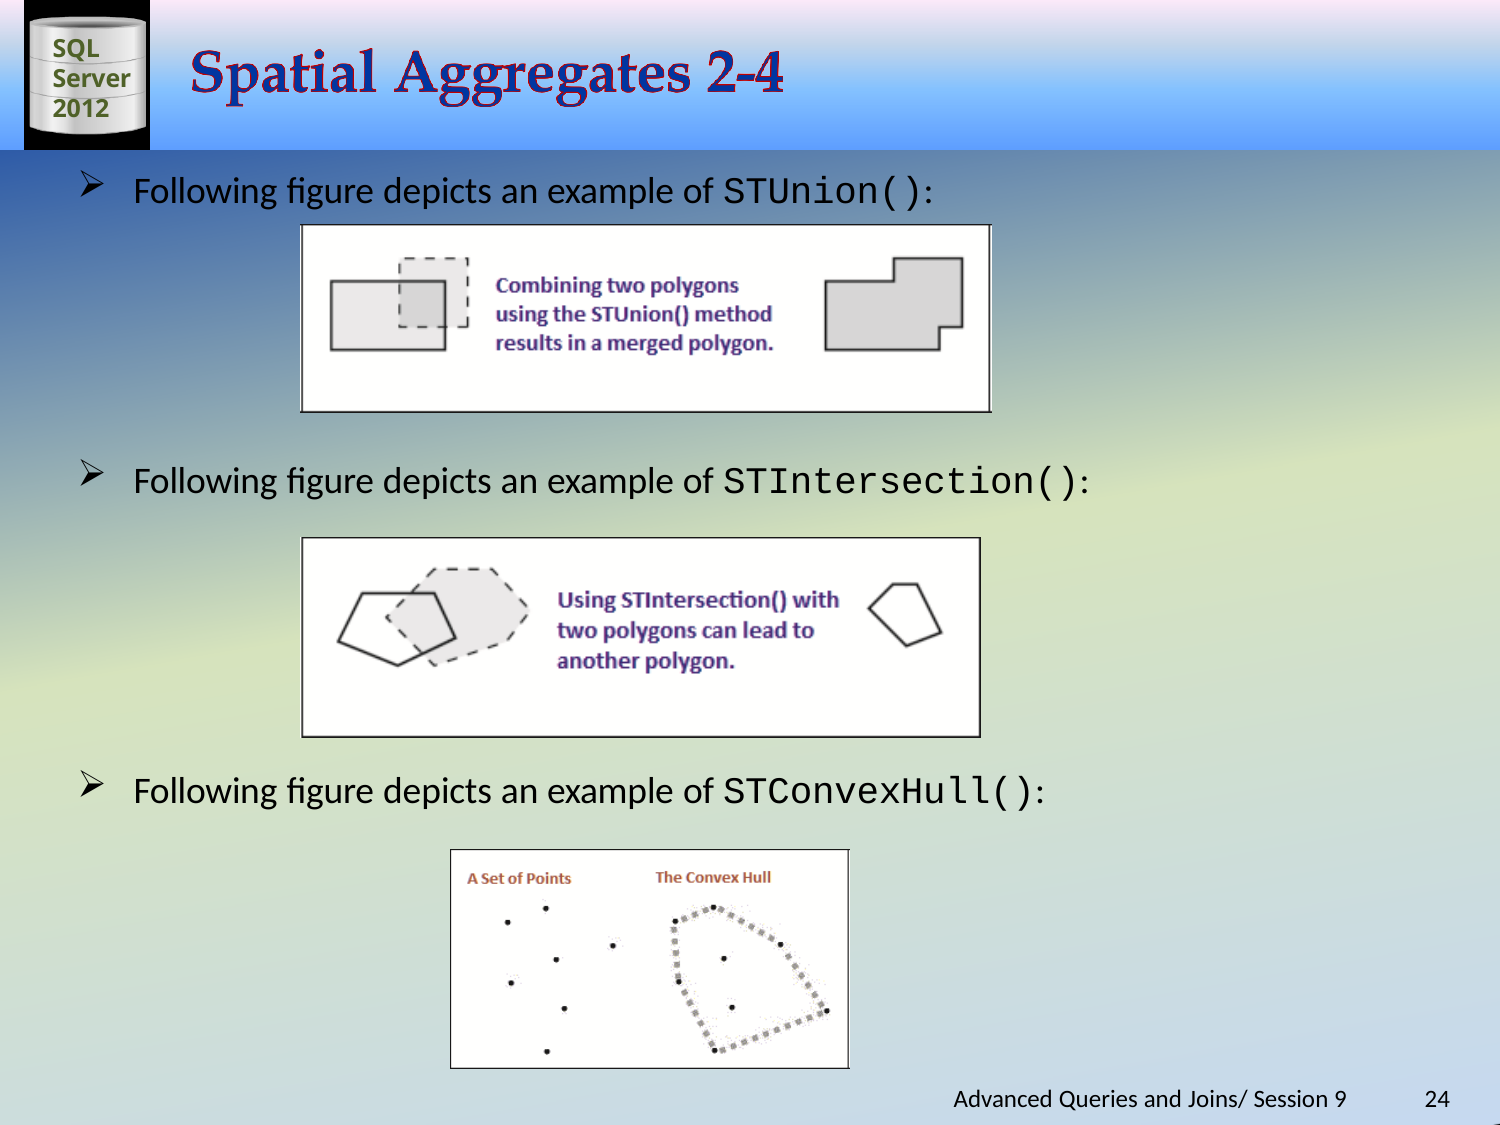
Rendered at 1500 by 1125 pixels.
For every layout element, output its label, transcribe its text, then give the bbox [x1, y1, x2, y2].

picture [192, 47, 783, 107]
footer Advanced Queries and Joins/ Session 9 [951, 1086, 1350, 1125]
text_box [0, 0, 1500, 151]
text_box Following figure depicts an example of STUnion(): [75, 163, 943, 211]
slide_number 24 [1418, 1086, 1457, 1125]
picture [0, 151, 1500, 1125]
text_box Following figure depicts an example of STConvexHull(): [75, 764, 1055, 812]
text_box Following figure depicts an example of STIntersection(): [75, 453, 1100, 501]
